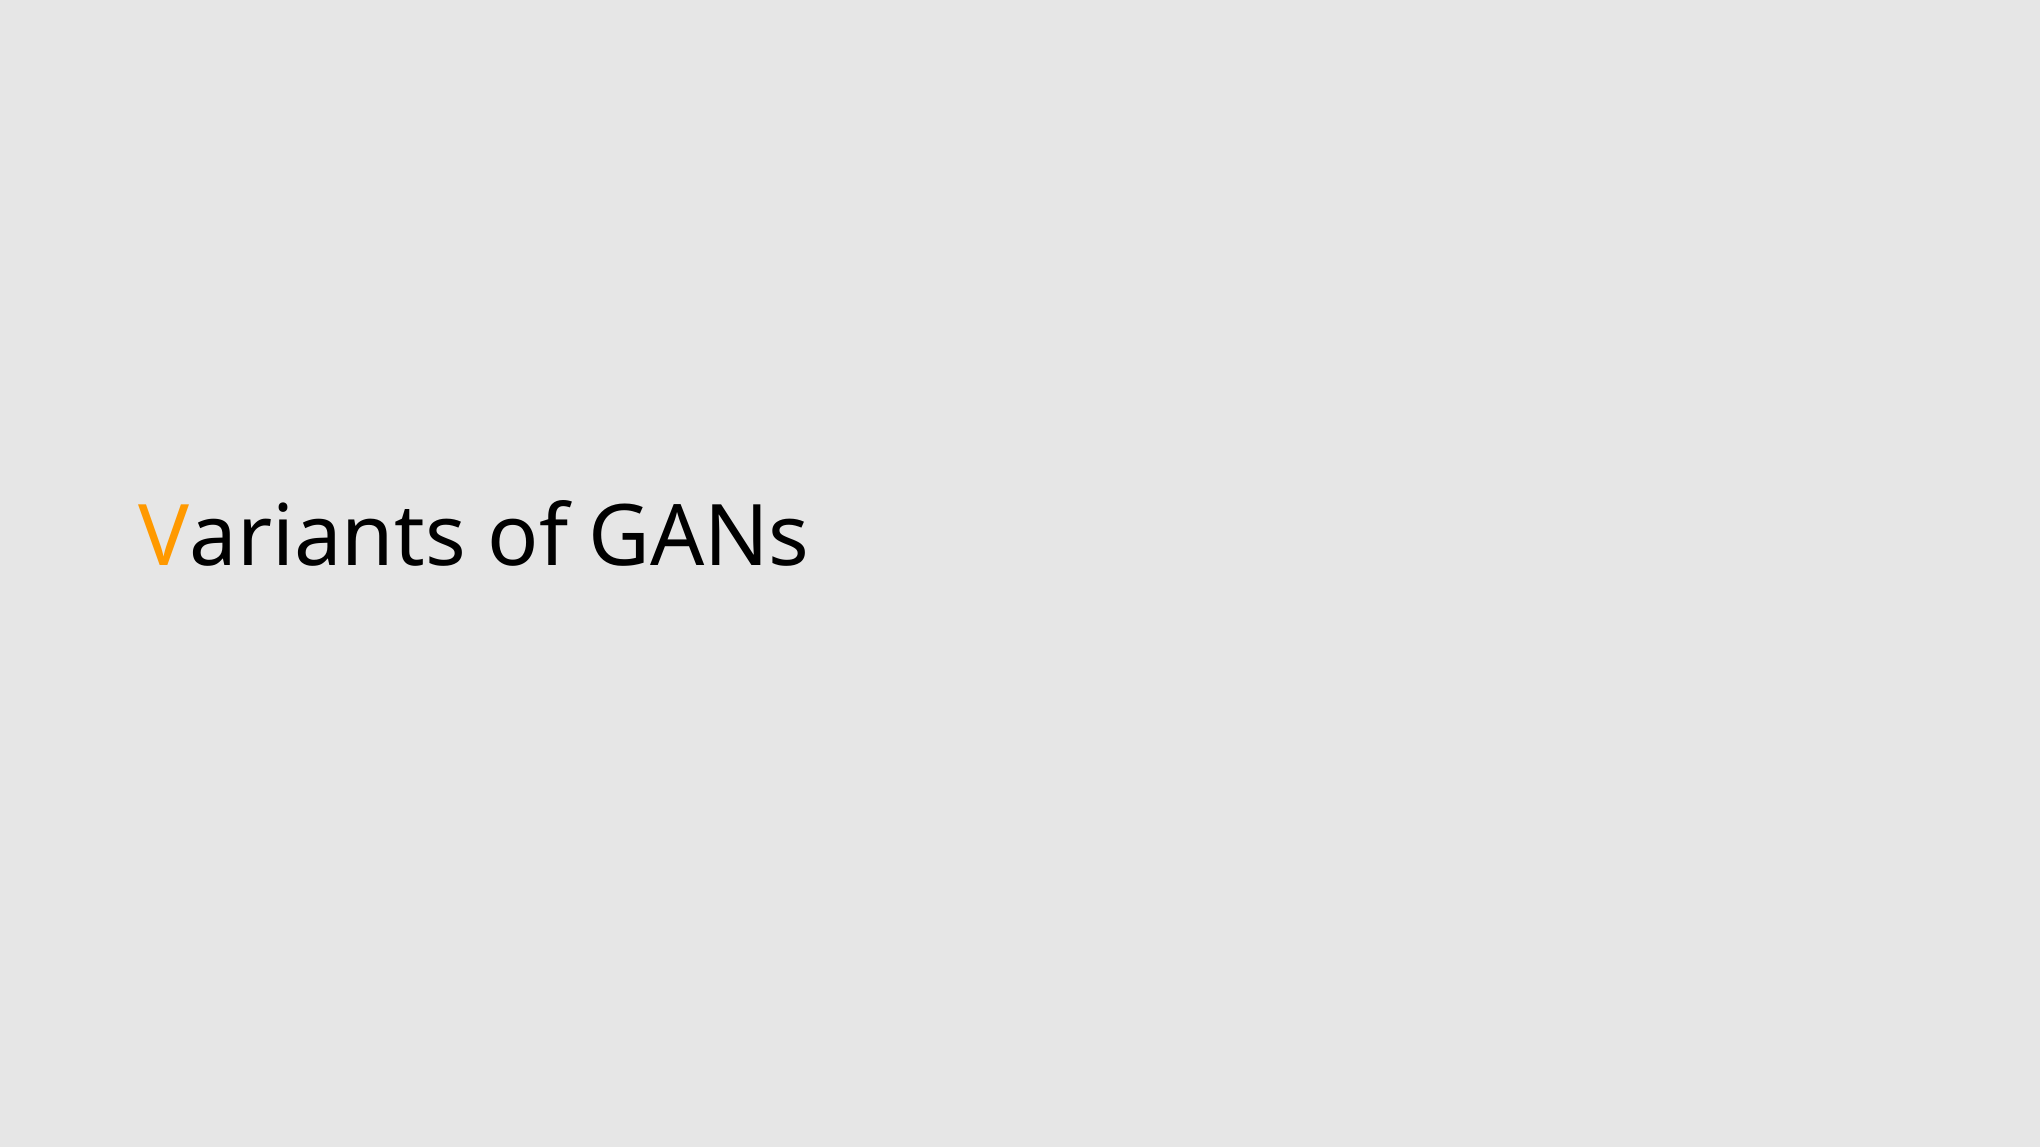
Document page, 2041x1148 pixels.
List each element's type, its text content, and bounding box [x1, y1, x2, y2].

title Variants of GANs [135, 478, 864, 673]
